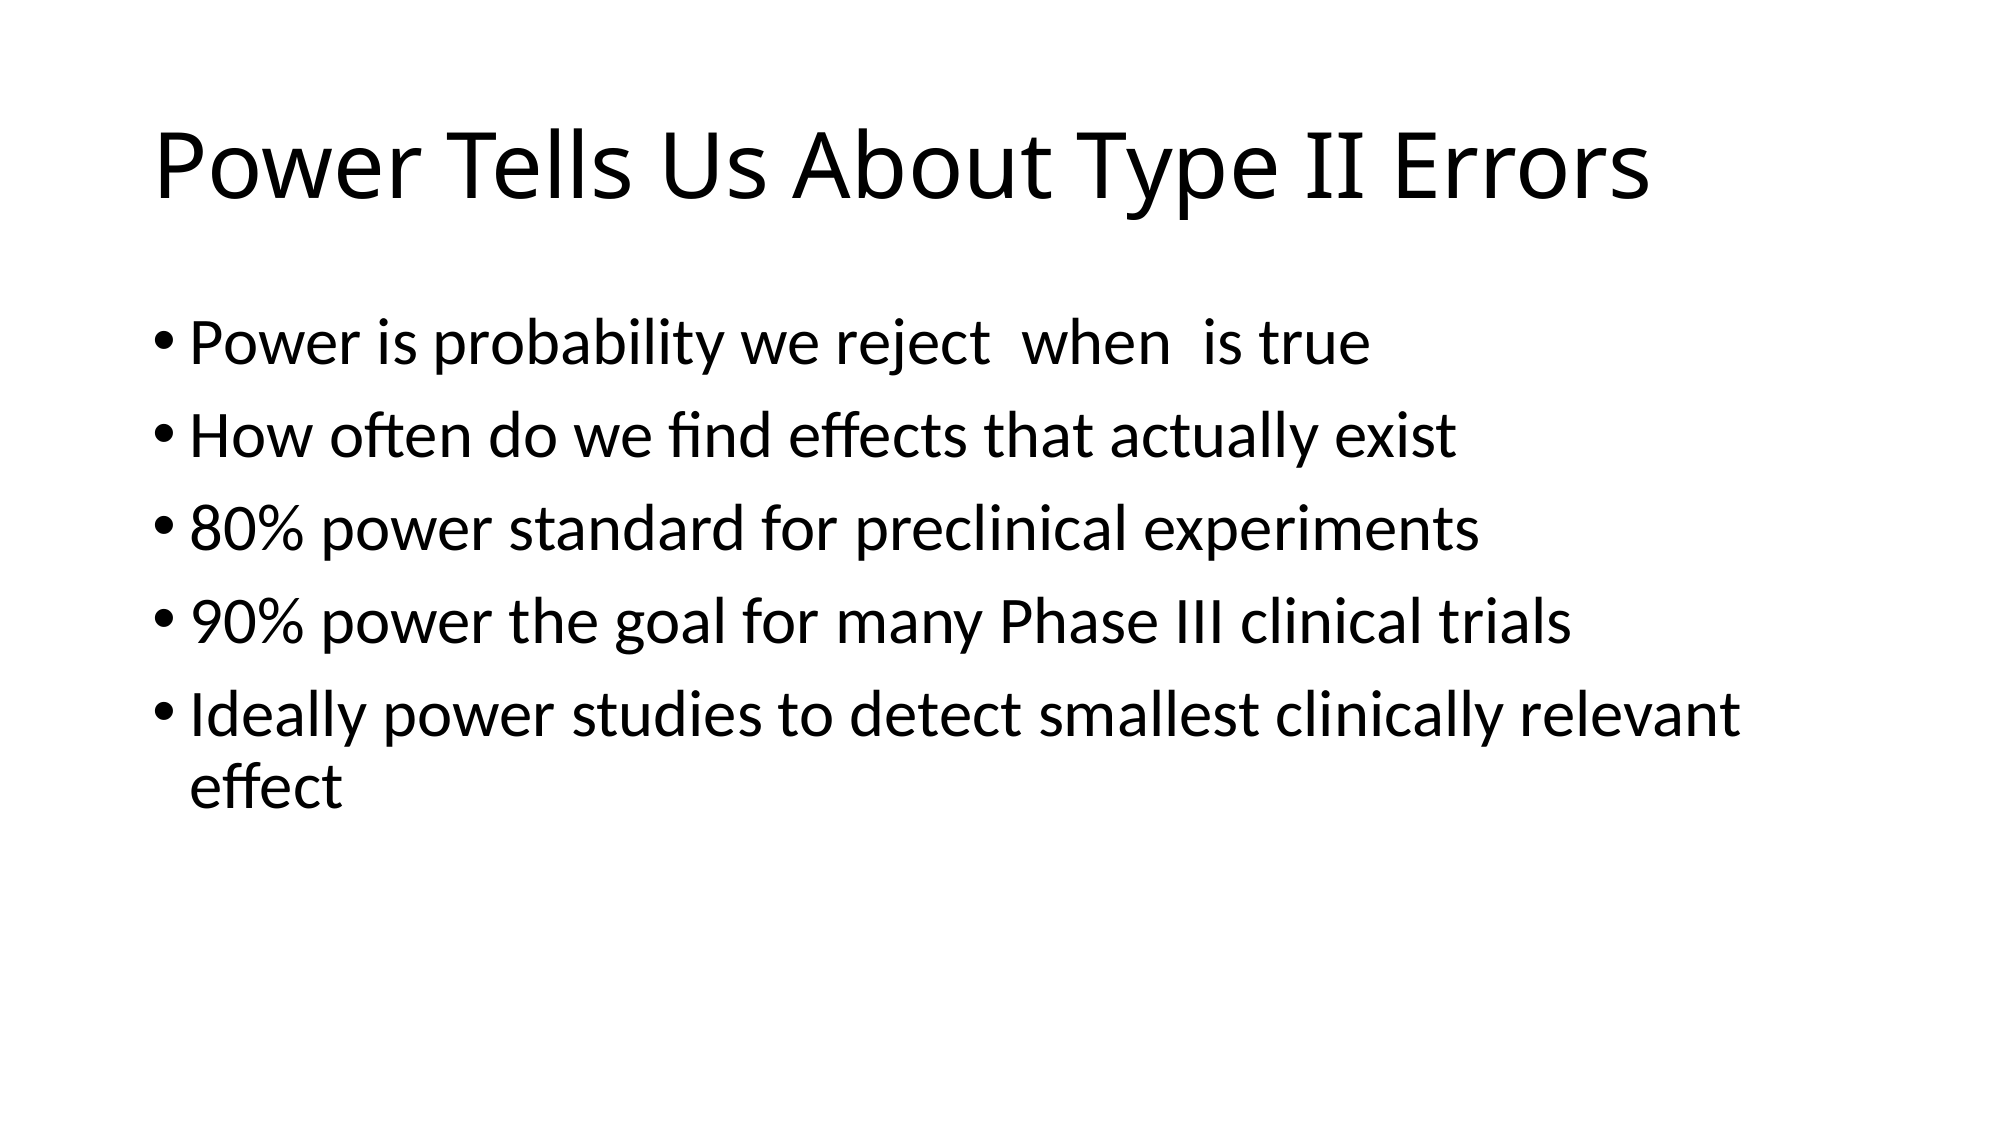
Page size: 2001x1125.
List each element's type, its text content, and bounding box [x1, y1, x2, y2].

title Power Tells Us About Type II Errors [137, 59, 1863, 278]
